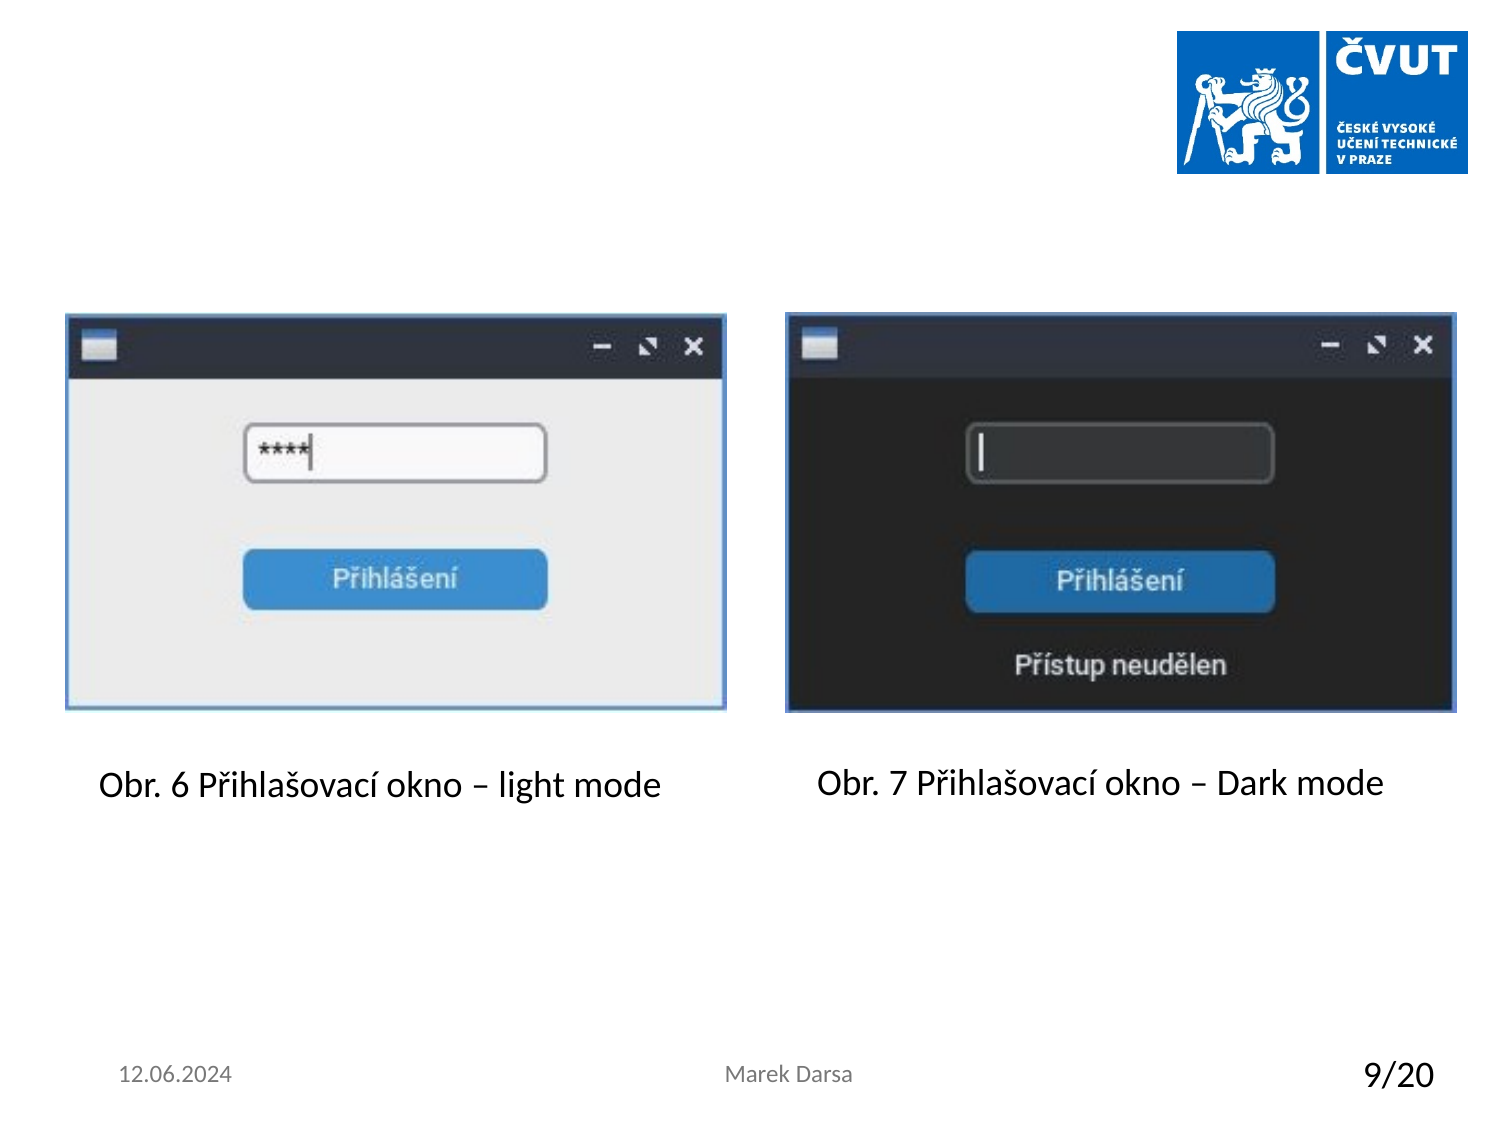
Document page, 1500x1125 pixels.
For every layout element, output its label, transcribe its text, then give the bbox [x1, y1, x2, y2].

picture [1177, 31, 1468, 174]
text_box Obr. 7 Přihlašovací okno – Dark mode [802, 750, 1440, 810]
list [64, 311, 727, 713]
footer Marek Darsa [535, 1042, 1043, 1103]
text_box Obr. 6 Přihlašovací okno – light mode [84, 752, 708, 813]
picture [784, 311, 1458, 713]
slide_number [103, 1042, 441, 1103]
